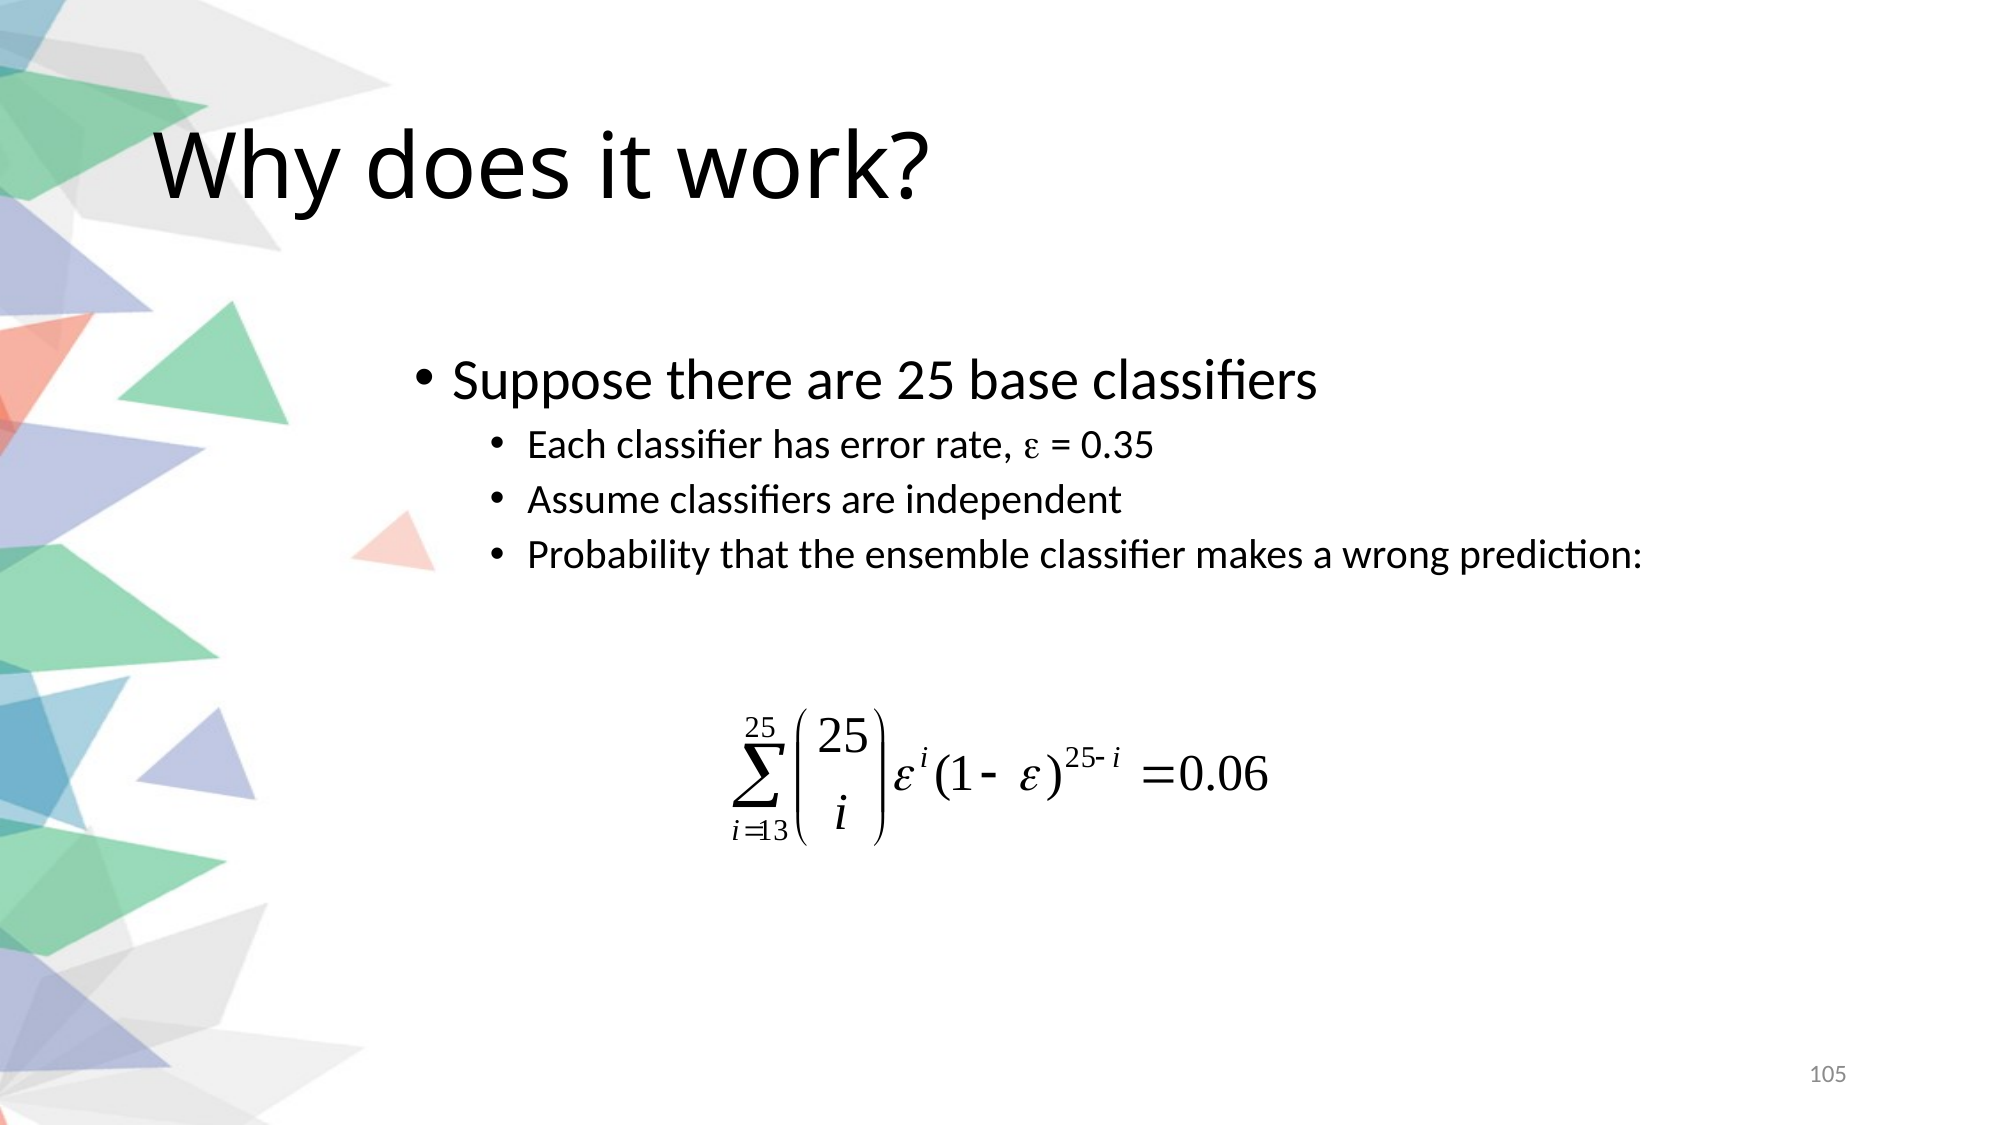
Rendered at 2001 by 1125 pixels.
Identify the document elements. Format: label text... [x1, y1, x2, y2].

title Why does it work? [137, 59, 1863, 278]
picture [0, 0, 2001, 1125]
list Suppose there are 25 base classifiers Each classifier has error rate,  = 0.35 Assume classifiers are independent Probability that the ensemble classifier makes a wrong prediction: [399, 341, 1750, 932]
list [724, 699, 1276, 855]
slide_number 105 [1412, 1042, 1863, 1103]
